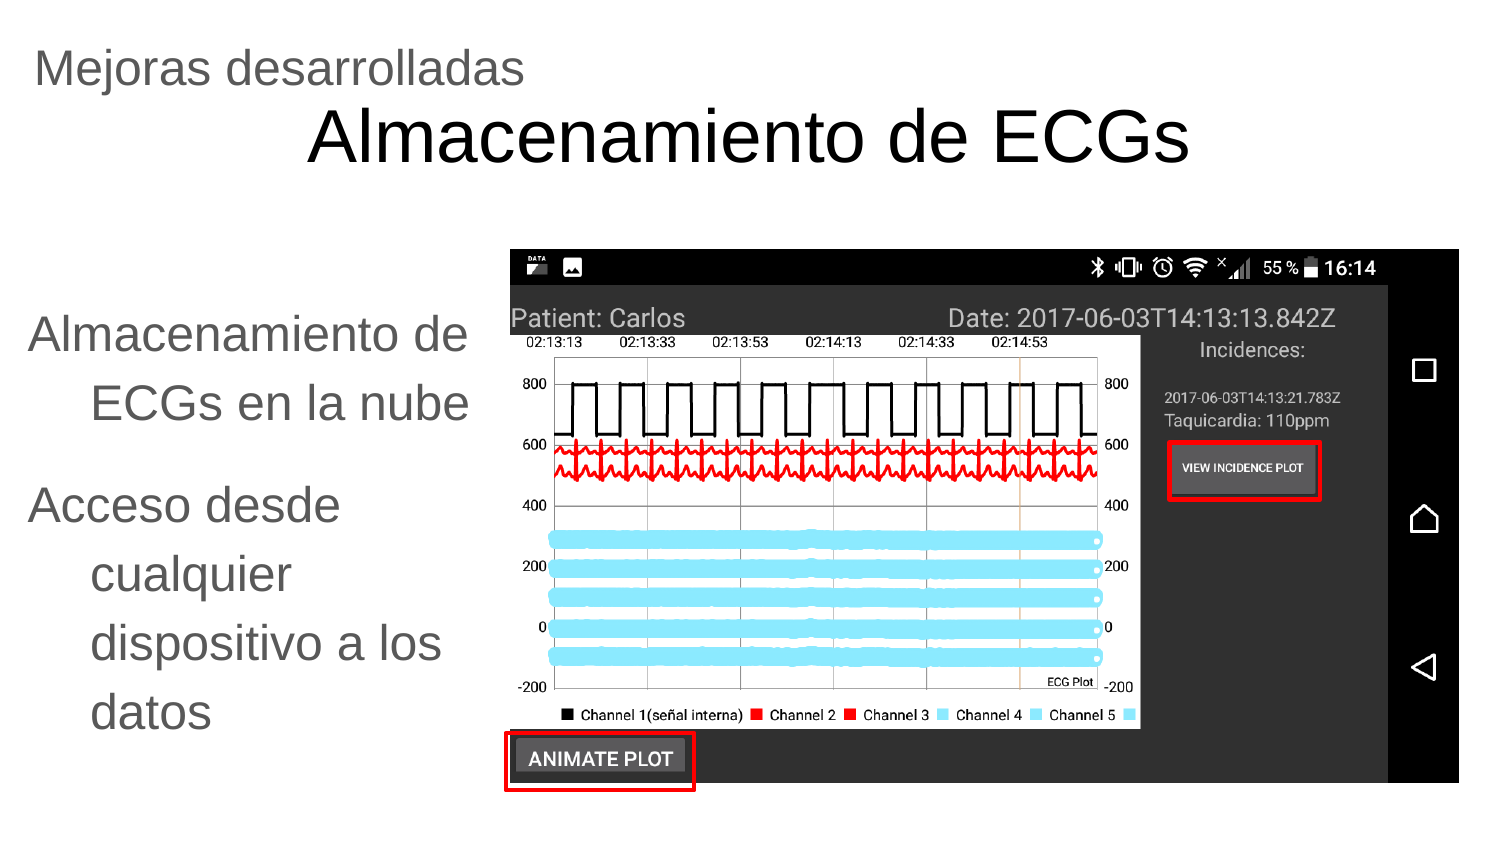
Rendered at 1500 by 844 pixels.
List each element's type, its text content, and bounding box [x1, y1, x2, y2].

text_box Almacenamiento de ECGs en la nube Acceso desde cualquier dispositivo a los datos [0, 269, 493, 762]
picture [509, 249, 1459, 784]
title Almacenamiento de ECGs [51, 72, 1449, 167]
list Mejoras desarrolladas [18, 11, 937, 80]
